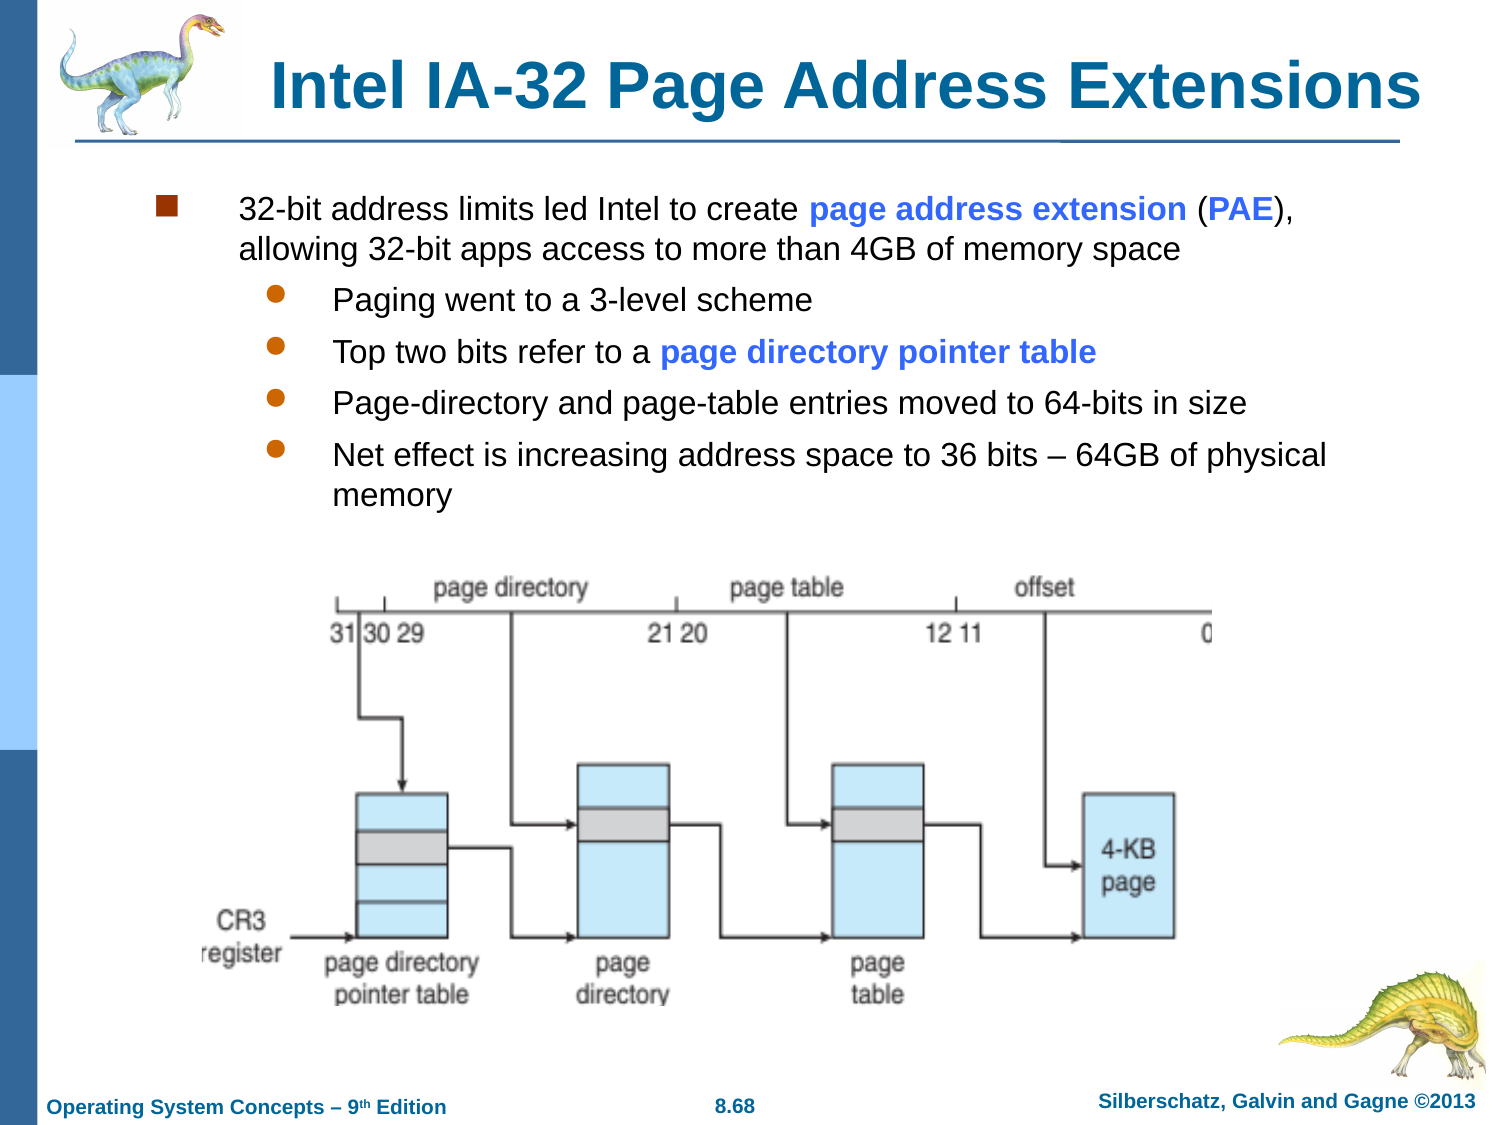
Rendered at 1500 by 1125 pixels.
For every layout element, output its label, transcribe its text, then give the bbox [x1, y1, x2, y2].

title Intel IA-32 Page Address Extensions [201, 34, 1493, 130]
picture [1275, 959, 1486, 1090]
picture [201, 574, 1213, 1007]
picture [46, 0, 243, 149]
text_box 32-bit address limits led Intel to create page address extension (PAE), allowing 32-bit apps access to more than 4GB of memory space Paging went to a 3-level scheme Top two bits refer to a page directory pointer table Page-directory and page-table entries moved to 64-bits in size Net effect is increasing address space to 36 bits – 64GB of physical memory [147, 181, 1419, 495]
